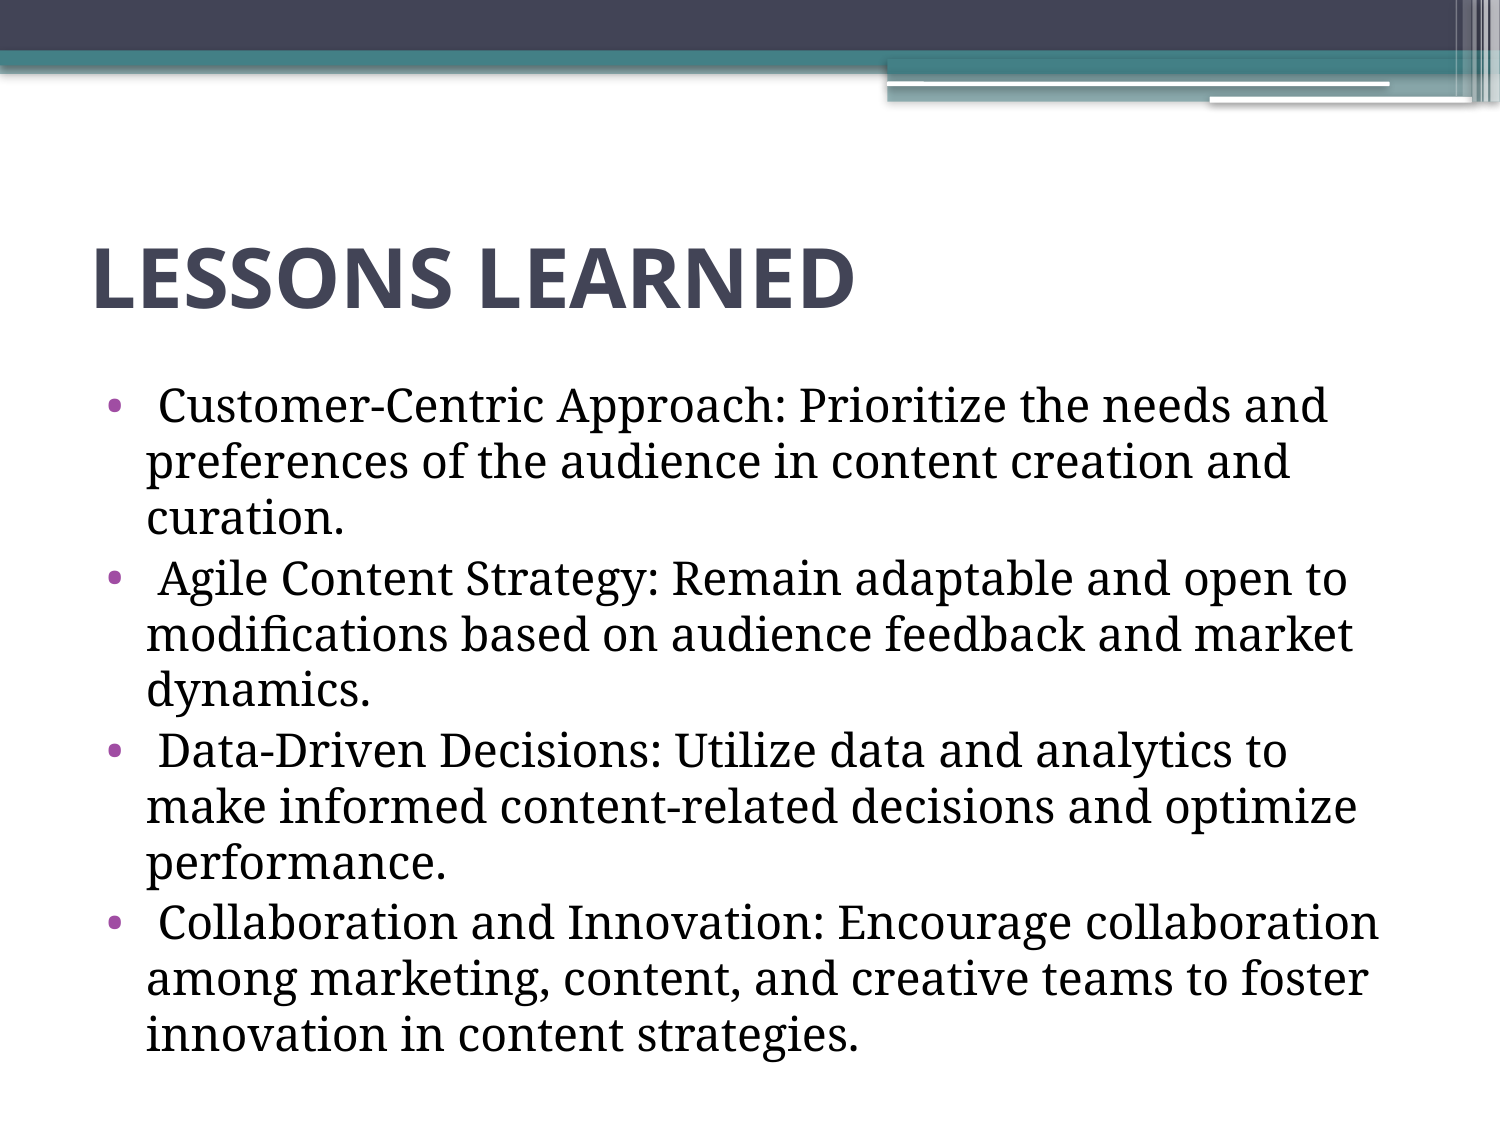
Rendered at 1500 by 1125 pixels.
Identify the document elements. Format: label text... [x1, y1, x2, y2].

title LESSONS LEARNED [75, 187, 1425, 363]
list Customer-Centric Approach: Prioritize the needs and preferences of the audience in content creation and curation. Agile Content Strategy: Remain adaptable and open to modifications based on audience feedback and market dynamics. Data-Driven Decisions: Utilize data and analytics to make informed content-related decisions and optimize performance. Collaboration and Innovation: Encourage collaboration among marketing, content, and creative teams to foster innovation in content strategies. [75, 368, 1425, 1079]
